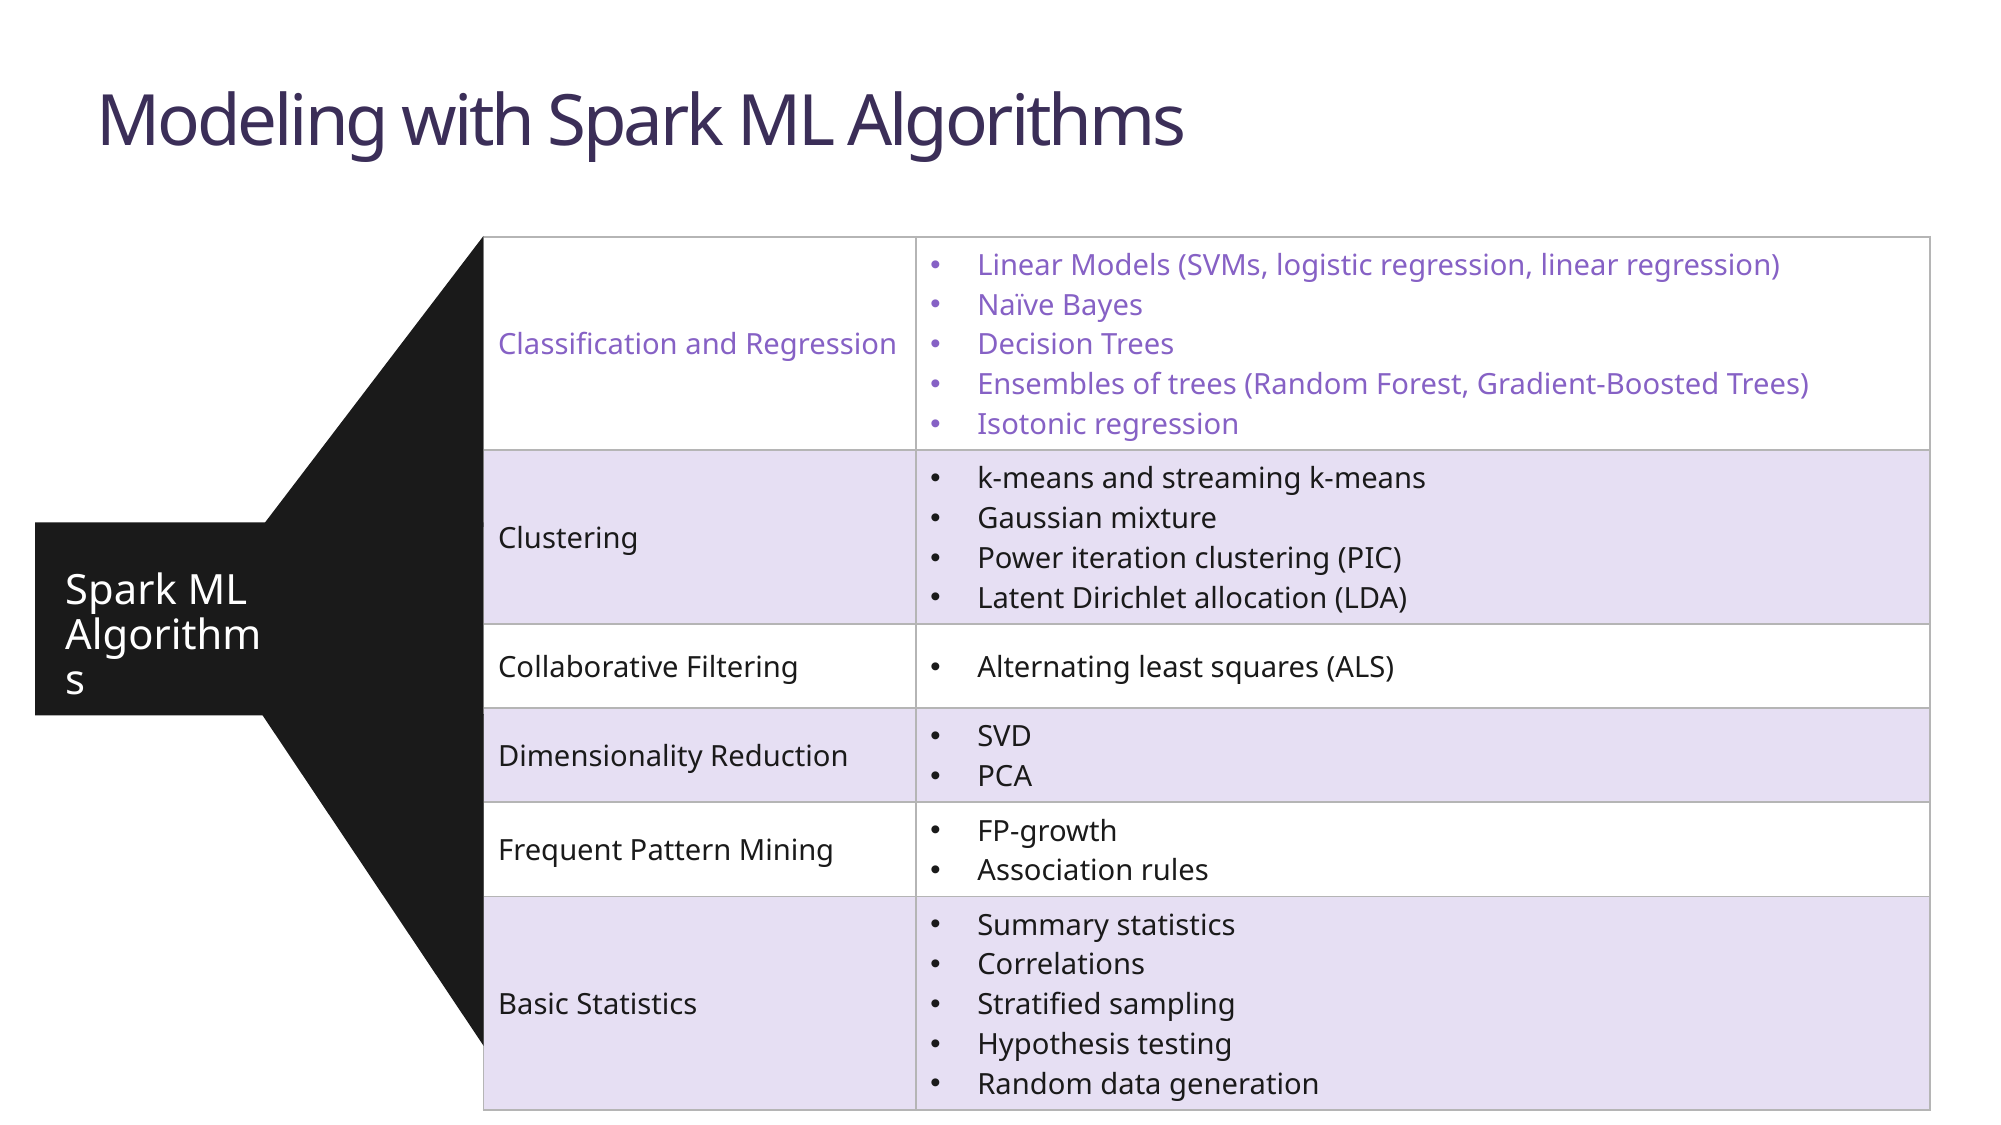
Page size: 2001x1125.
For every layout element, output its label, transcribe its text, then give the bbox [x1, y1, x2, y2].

table_cell Frequent Pattern Mining [484, 803, 915, 896]
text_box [34, 235, 484, 1047]
table_header Classification and Regression [484, 238, 915, 449]
table_cell Collaborative Filtering [484, 625, 915, 707]
title Modeling with Spark ML Algorithms [96, 75, 1904, 161]
table_cell Clustering [484, 451, 915, 623]
table_header Linear Models (SVMs, logistic regression, linear regression) Naïve Bayes Decision Trees Ensembles of trees (Random Forest, Gradient-Boosted Trees) Isotonic regression [917, 238, 1929, 449]
table_cell k-means and streaming k-means Gaussian mixture Power iteration clustering (PIC) Latent Dirichlet allocation (LDA) [917, 451, 1929, 623]
table_cell SVD PCA [917, 709, 1929, 801]
table_cell Summary statistics Correlations Stratified sampling Hypothesis testing Random data generation [917, 897, 1929, 1109]
table_cell Alternating least squares (ALS) [917, 625, 1929, 707]
table_cell Basic Statistics [484, 897, 915, 1109]
table_cell Dimensionality Reduction [484, 709, 915, 801]
table_cell FP-growth Association rules [917, 803, 1929, 896]
